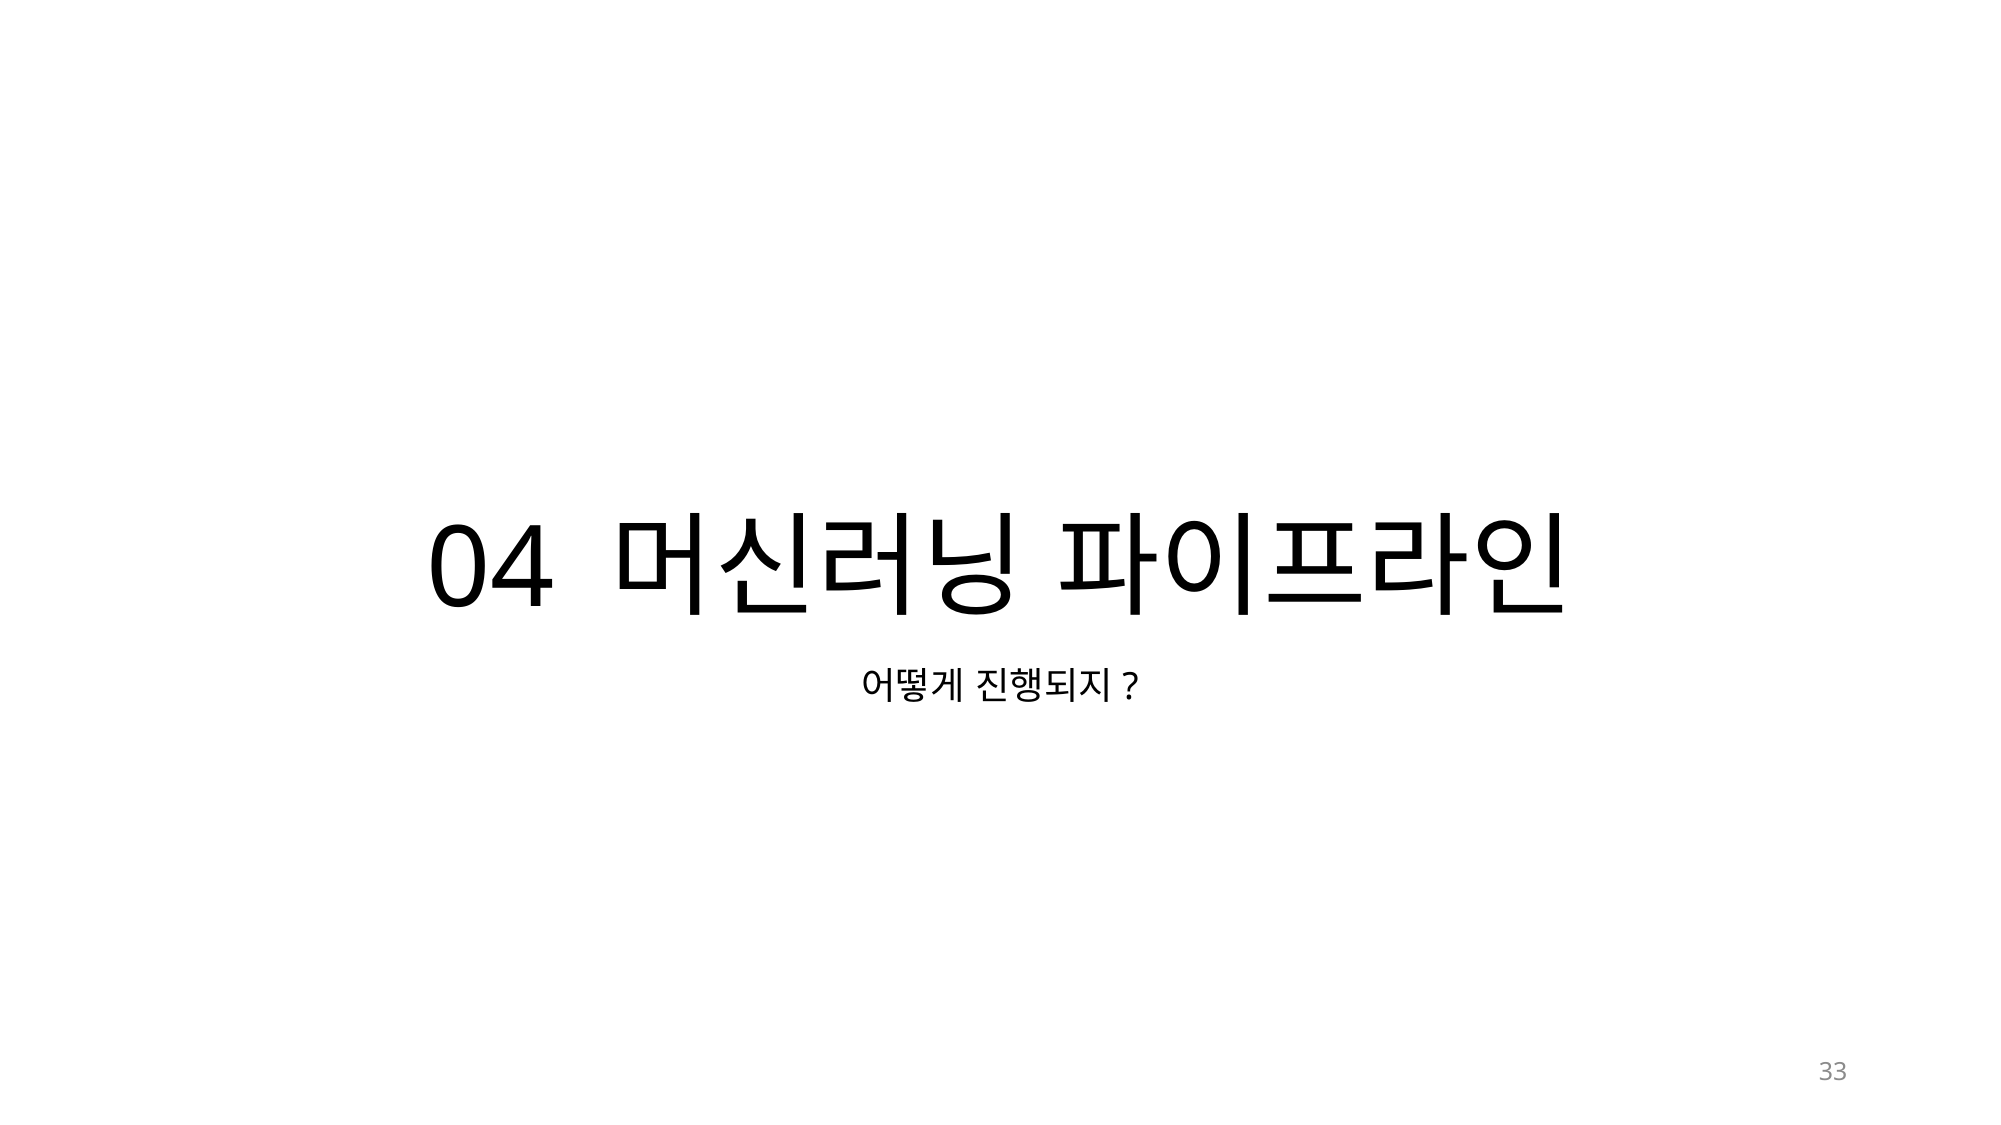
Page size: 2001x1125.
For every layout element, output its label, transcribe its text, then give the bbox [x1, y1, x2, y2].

slide_number 33 [1412, 1042, 1863, 1103]
text_box 04 머신러닝 파이프라인 [274, 486, 1726, 637]
text_box 어떻게 진행되지? [574, 654, 1426, 715]
